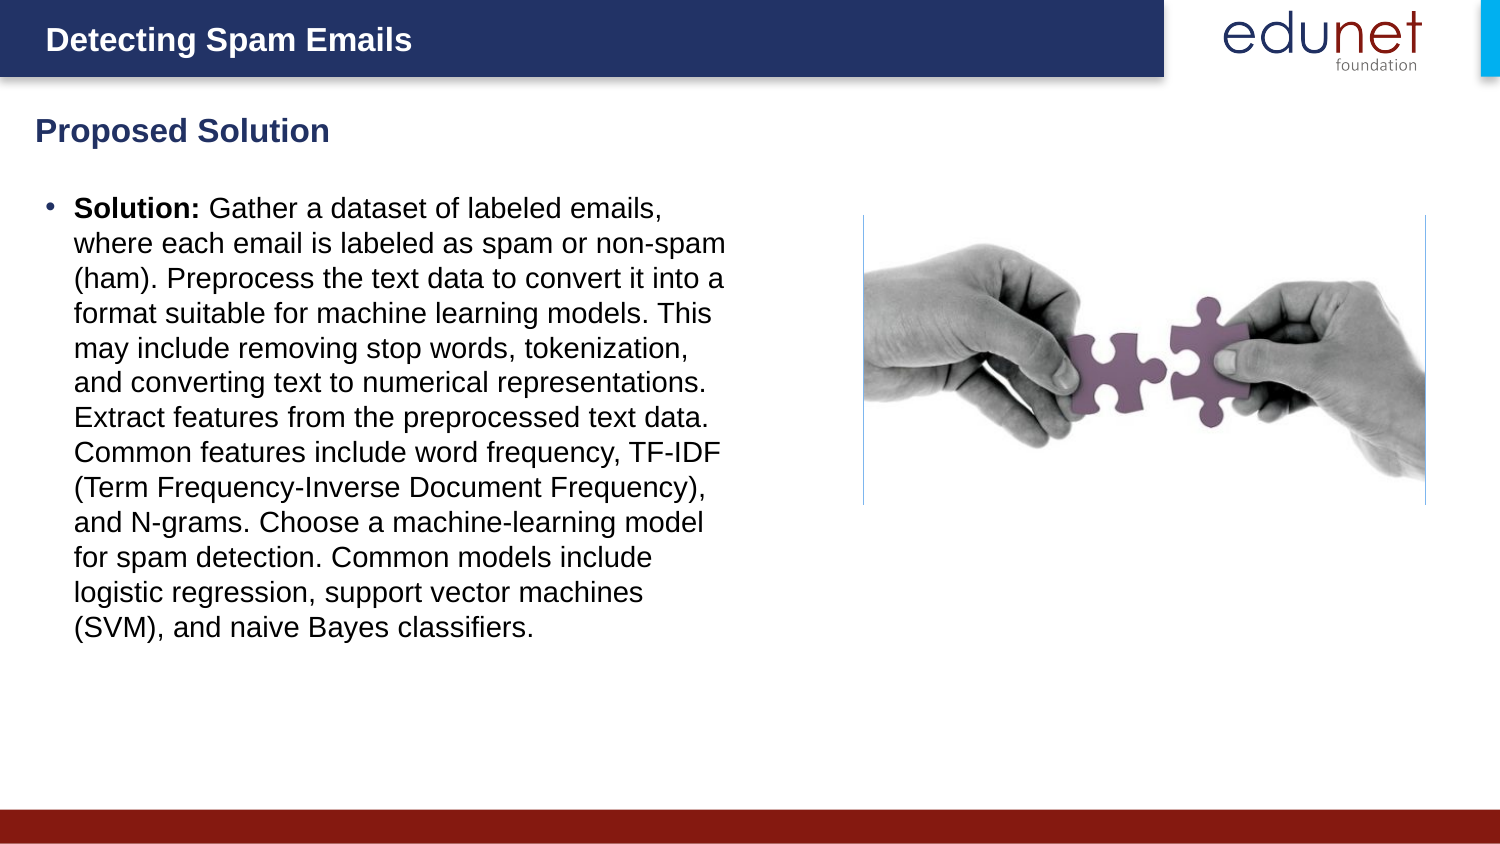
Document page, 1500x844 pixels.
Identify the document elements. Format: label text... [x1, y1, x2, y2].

picture [1219, 8, 1424, 75]
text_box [863, 171, 1426, 546]
text_box Solution: Gather a dataset of labeled emails, where each email is labeled as spam or non-spam (ham). Preprocess the text data to convert it into a format suitable for machine learning models. This may include removing stop words, tokenization, and converting text to numerical representations. Extract features from the preprocessed text data. Common features include word frequency, TF-IDF (Term Frequency-Inverse Document Frequency), and N-grams. Choose a machine-learning model for spam detection. Common models include logistic regression, support vector machines (SVM), and naive Bayes classifiers. [30, 174, 750, 659]
text_box Proposed Solution [20, 94, 750, 147]
